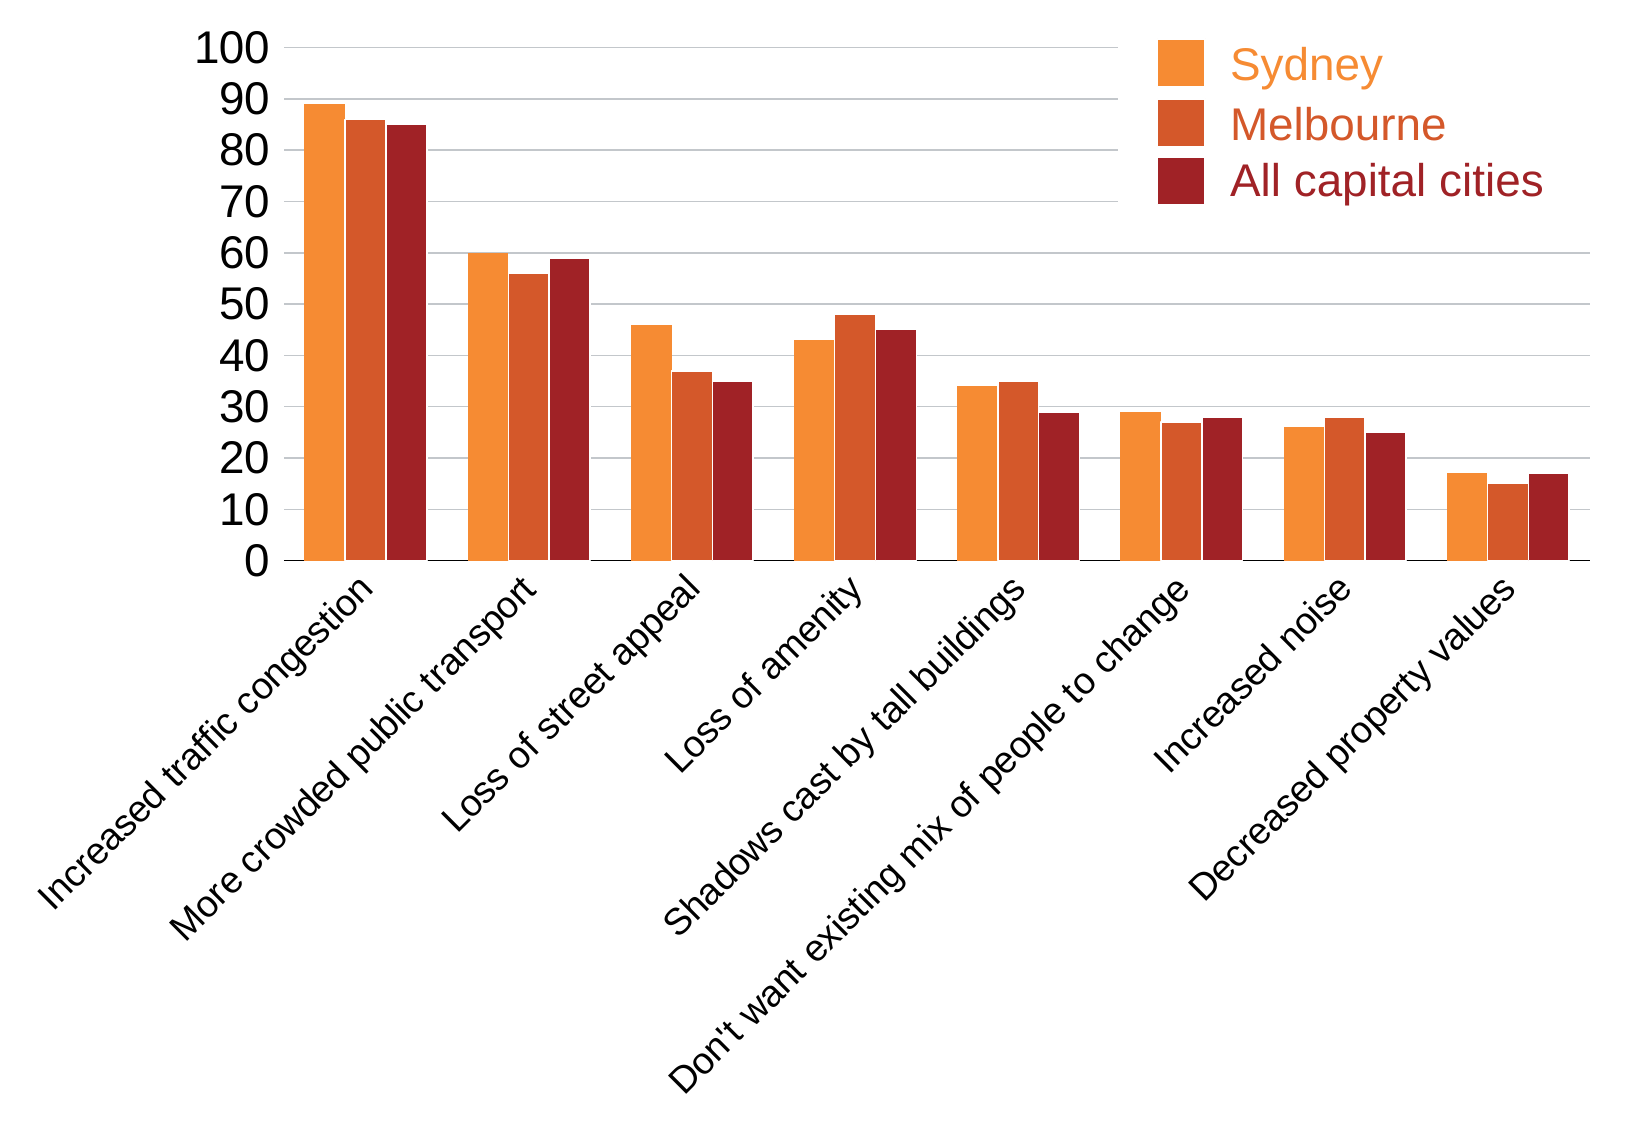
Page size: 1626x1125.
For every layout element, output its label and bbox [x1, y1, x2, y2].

chart [0, 0, 1625, 1125]
